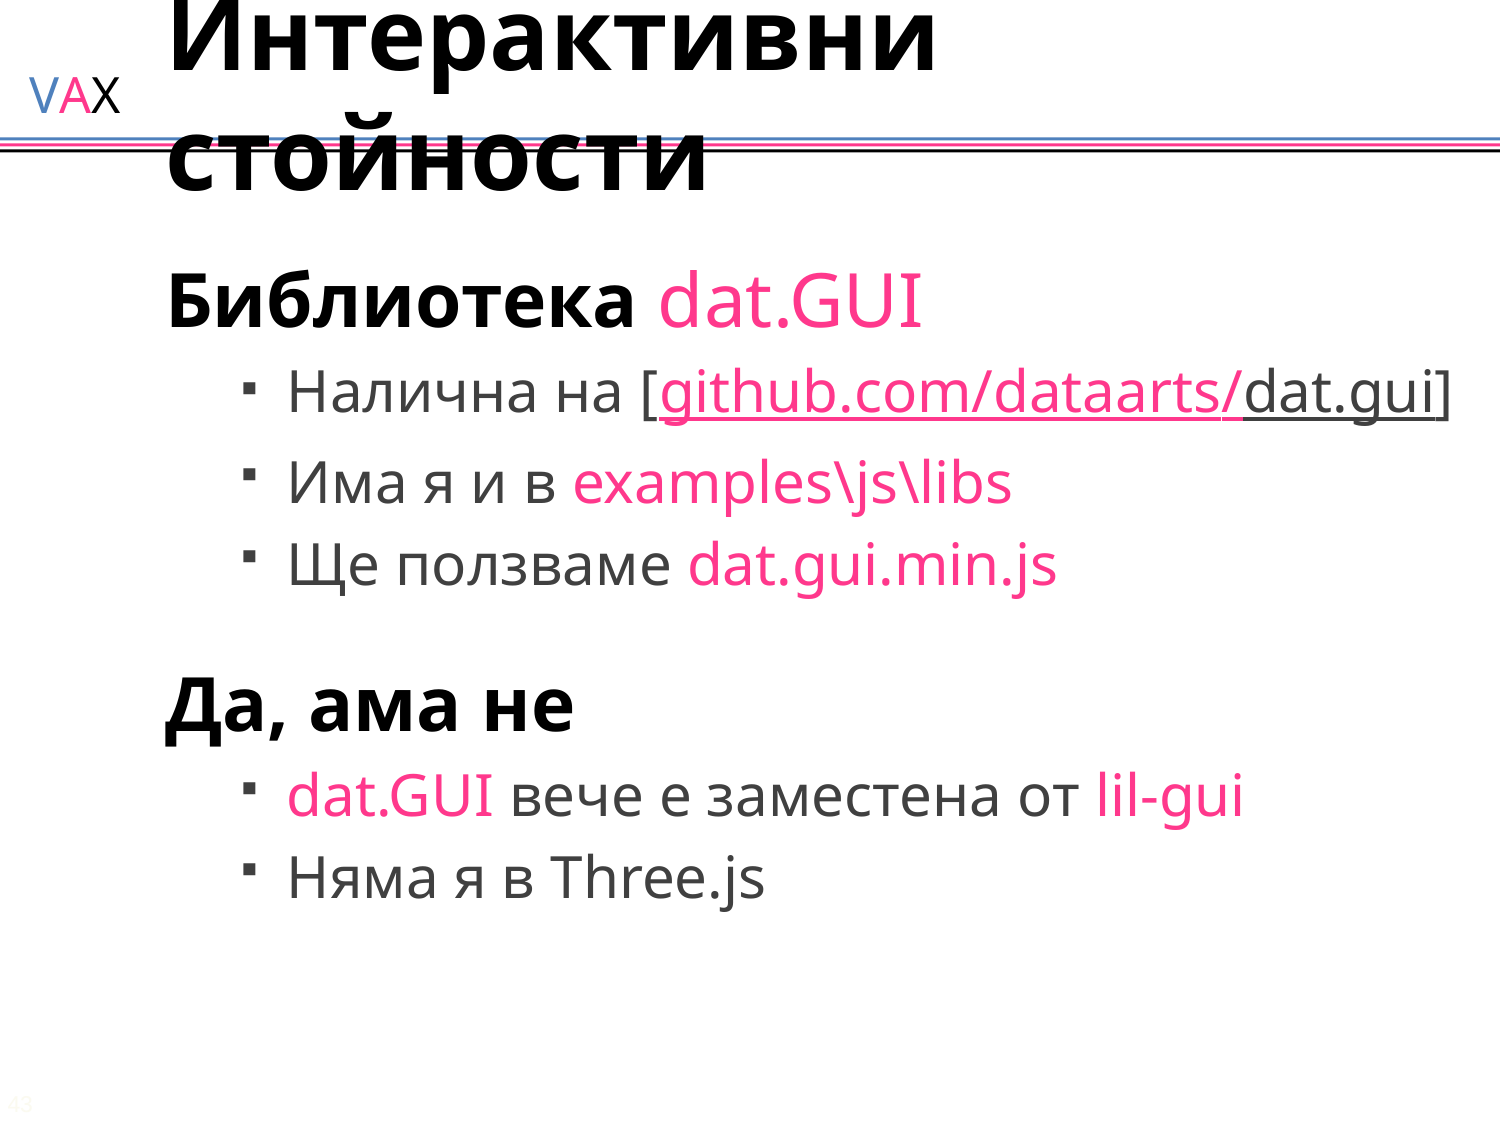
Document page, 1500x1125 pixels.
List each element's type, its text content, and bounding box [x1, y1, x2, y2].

list Библиотека dat.GUI Налична на [github.com/dataarts/dat.gui] Има я и в examples\js\libs Ще ползваме dat.gui.min.js Да, ама не dat.GUI вече е заместена от lil-gui Няма я в Three.js [150, 200, 1488, 1113]
title Интерактивни стойности [0, 37, 1500, 144]
